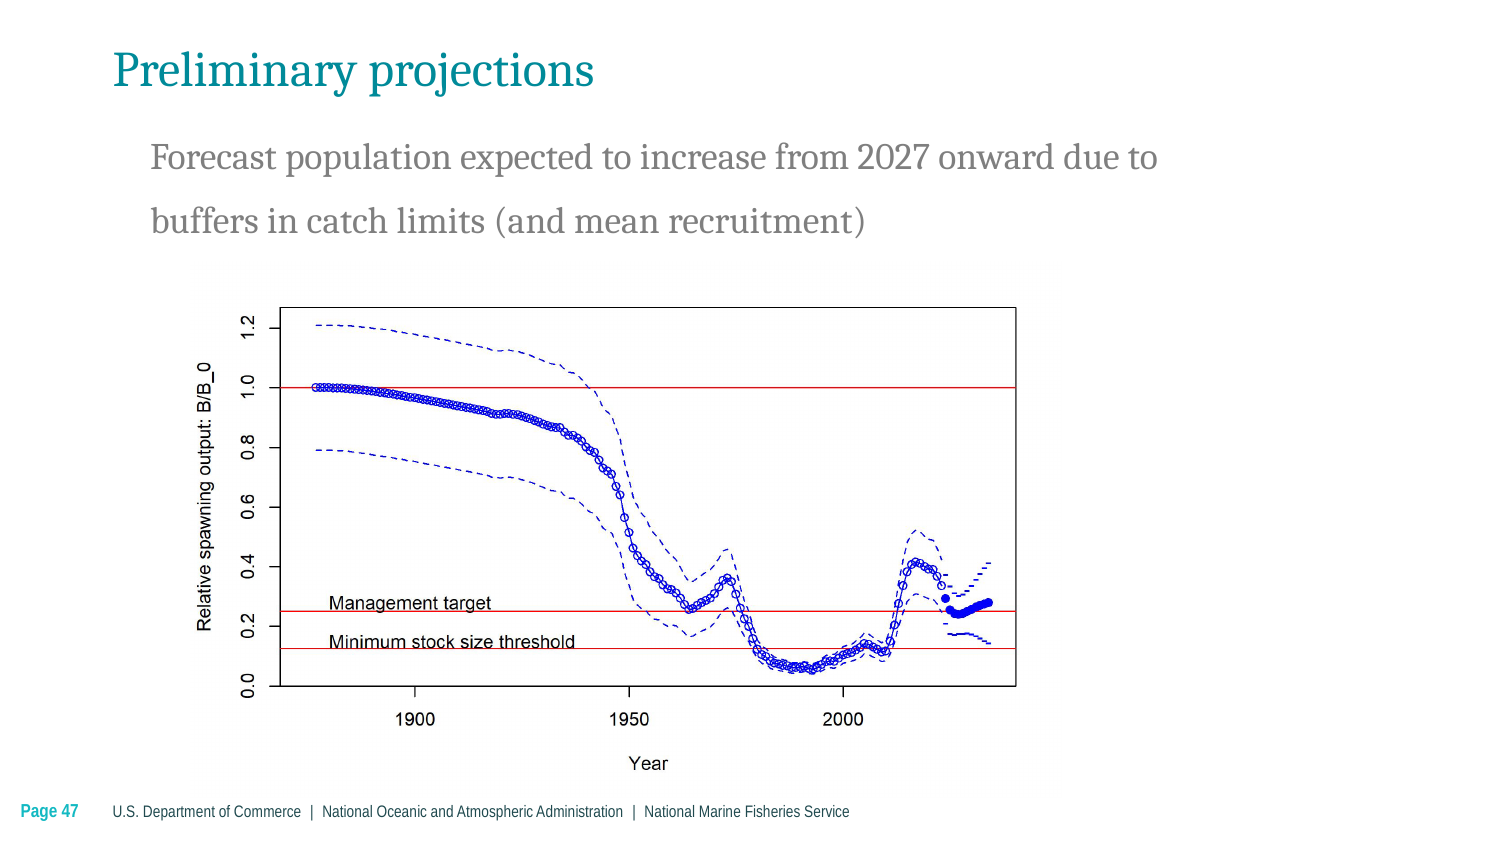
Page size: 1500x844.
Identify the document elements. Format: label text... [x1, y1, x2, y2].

list Forecast population expected to increase from 2027 onward due to buffers in catch limits (and mean recruitment) [112, 125, 1405, 199]
picture [190, 261, 1062, 798]
title Preliminary projections [112, 23, 1455, 98]
